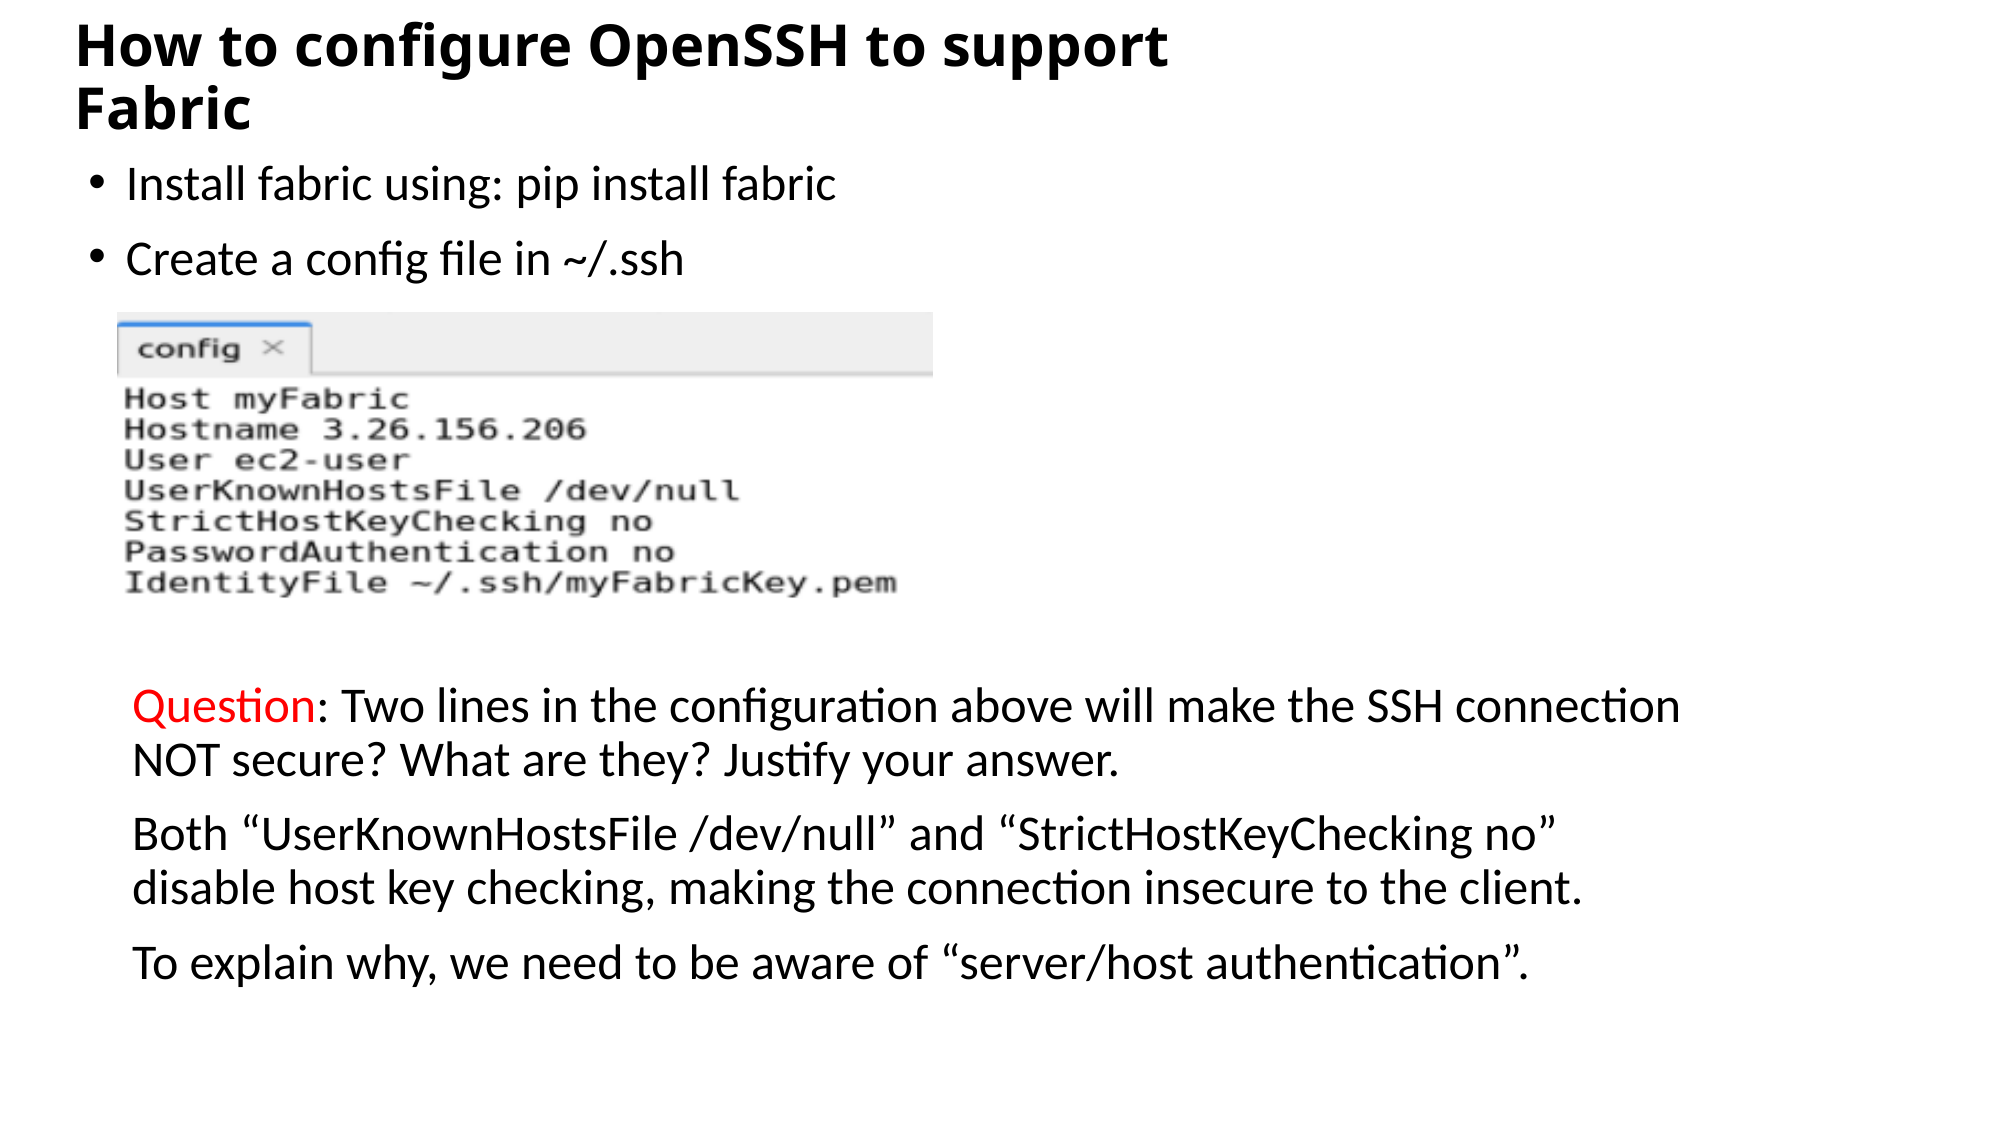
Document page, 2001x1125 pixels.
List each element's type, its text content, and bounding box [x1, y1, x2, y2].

list Install fabric using: pip install fabric Create a config file in ~/.ssh [73, 149, 1253, 313]
title How to configure OpenSSH to support Fabric [59, 8, 1266, 150]
text_box Question: Two lines in the configuration above will make the SSH connection NOT secure? What are they? Justify your answer. Both “UserKnownHostsFile /dev/null” and “StrictHostKeyChecking no” disable host key checking, making the connection insecure to the client. To explain why, we need to be aware of “server/host authentication”. [117, 671, 1698, 912]
picture [117, 312, 933, 618]
